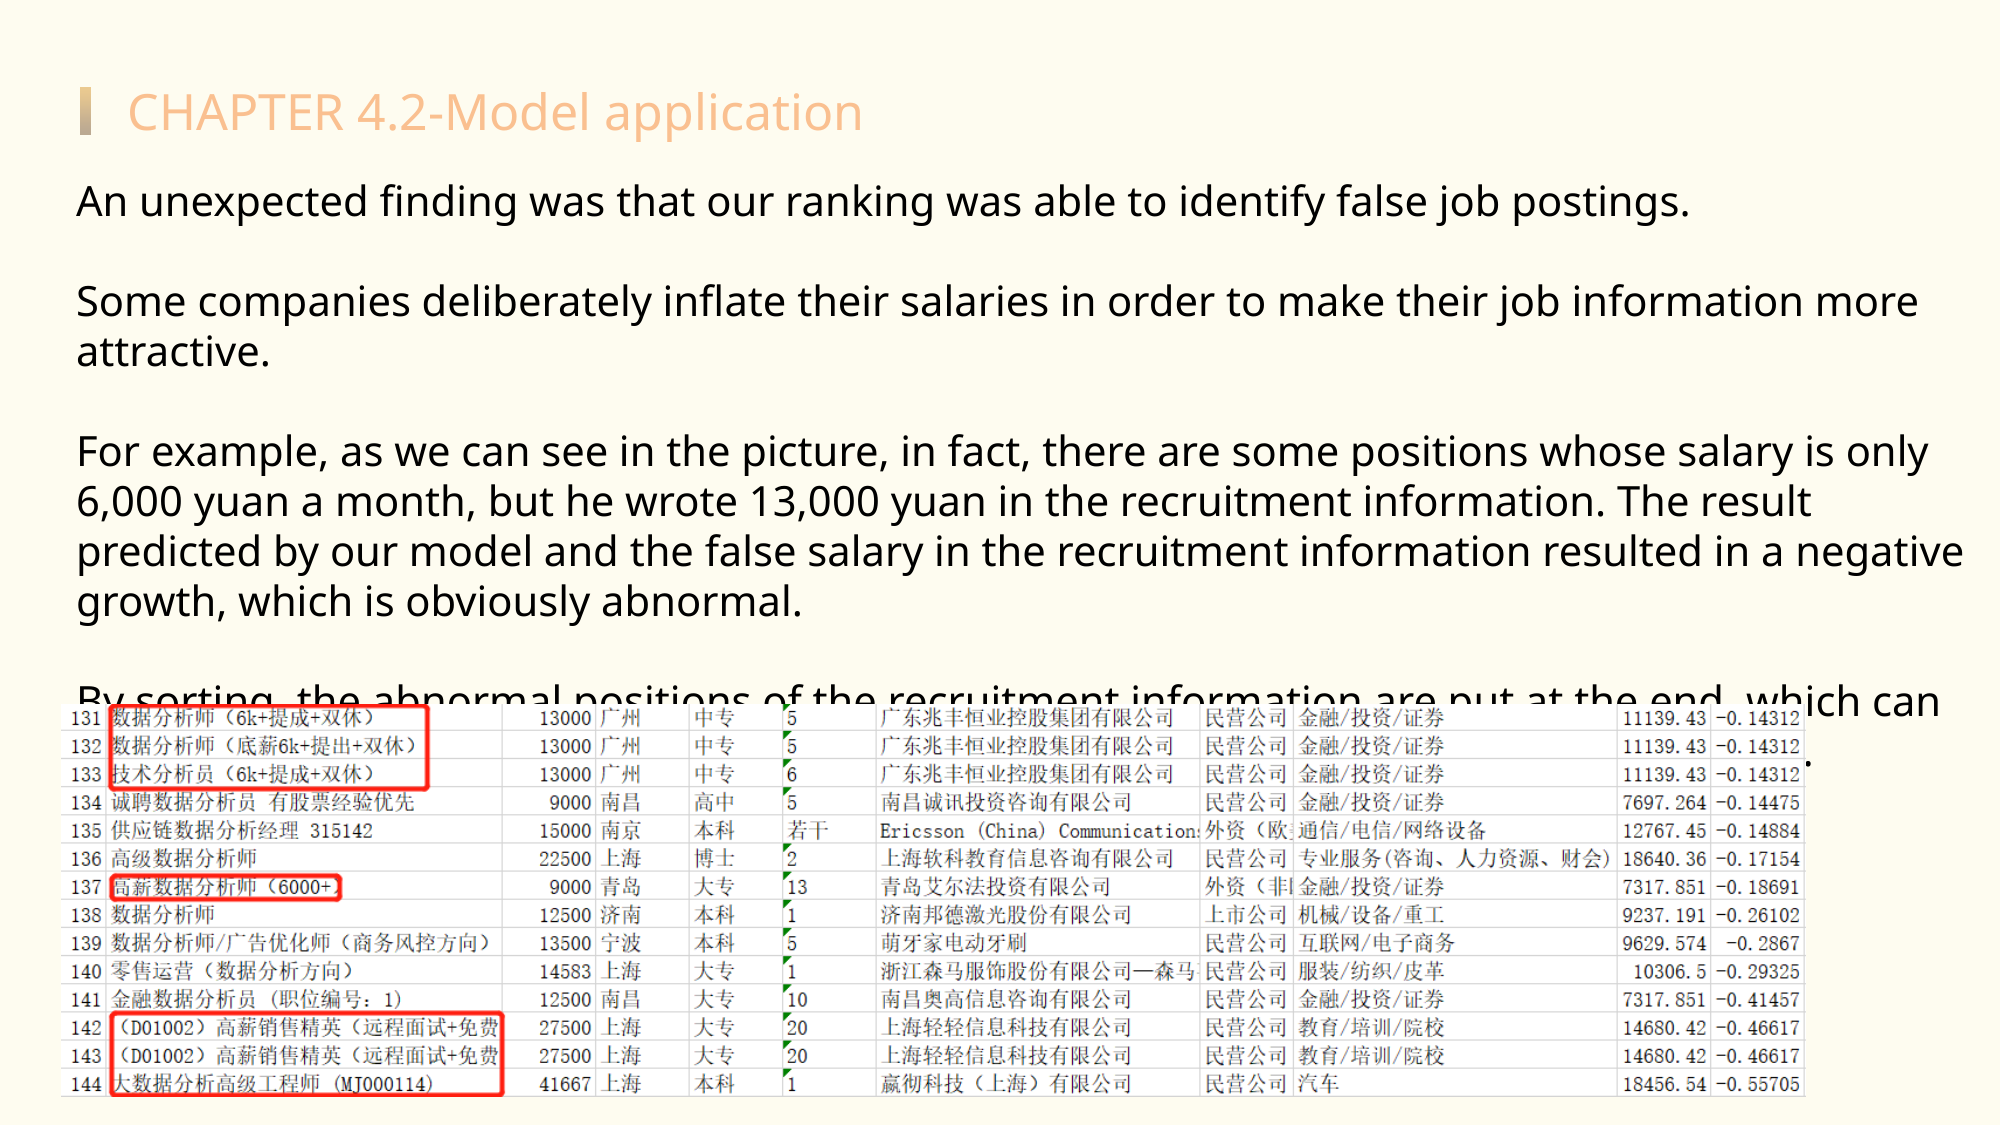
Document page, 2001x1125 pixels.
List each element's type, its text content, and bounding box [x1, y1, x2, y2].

picture [80, 87, 91, 136]
text_box CHAPTER 4.2-Model application [112, 73, 880, 149]
picture [60, 704, 1807, 1097]
text_box An unexpected finding was that our ranking was able to identify false job postings. Some companies deliberately inflate their salaries in order to make their job information more attractive. For example, as we can see in the picture, in fact, there are some positions whose salary is only 6,000 yuan a month, but he wrote 13,000 yuan in the recruitment information. The result predicted by our model and the false salary in the recruitment information resulted in a negative growth, which is obviously abnormal. By sorting, the abnormal positions of the recruitment information are put at the end, which can also realize the punishment of the recruitment website for false recruitment information. [61, 166, 2000, 782]
